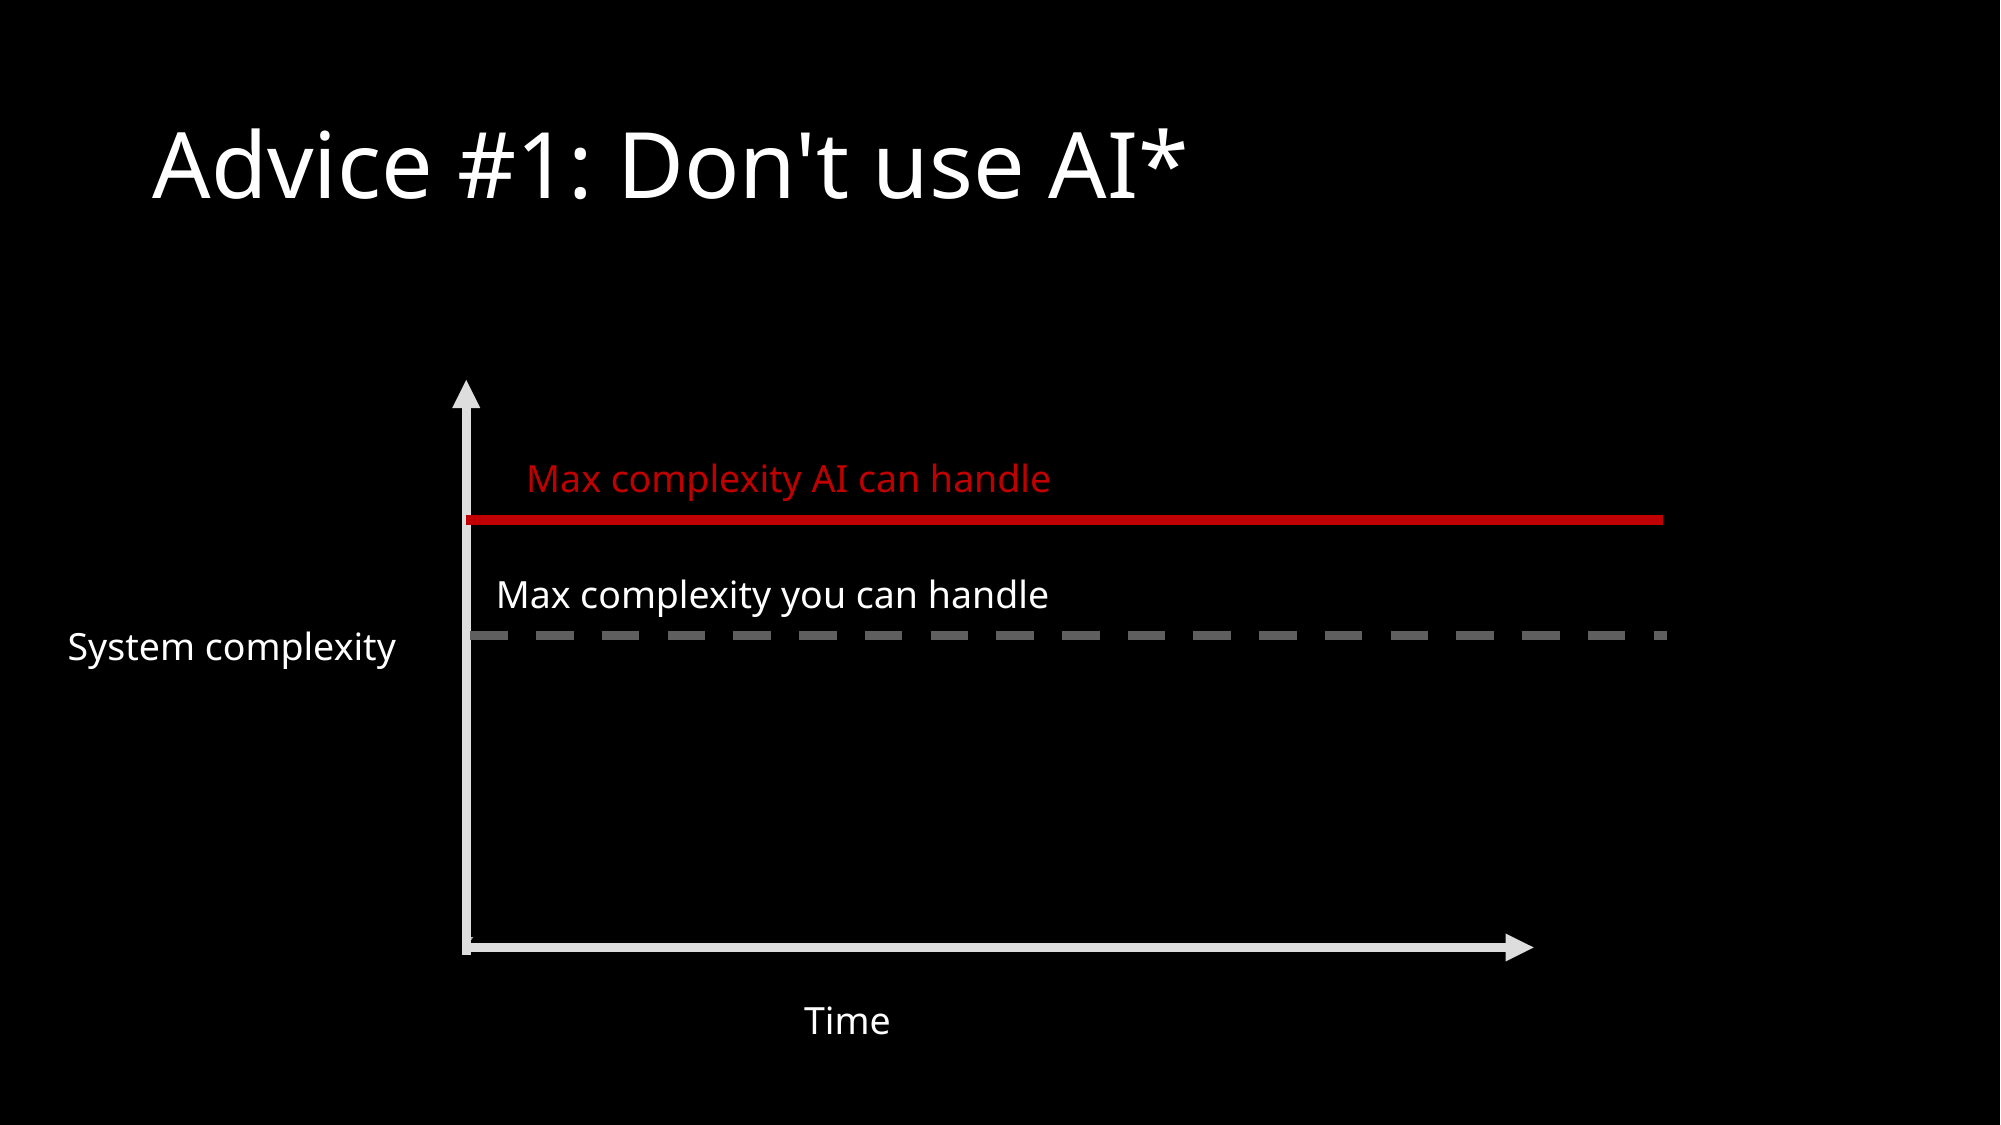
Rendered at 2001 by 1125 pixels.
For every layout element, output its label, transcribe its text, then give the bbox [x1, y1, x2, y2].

text_box Max complexity you can handle [481, 563, 1065, 623]
text_box System complexity [52, 615, 412, 676]
text_box [376, 379, 466, 937]
text_box Time [789, 989, 906, 1050]
title Advice #1: Don't use AI* [137, 59, 1863, 278]
text_box Max complexity AI can handle [511, 447, 1067, 508]
text_box [467, 379, 1763, 937]
